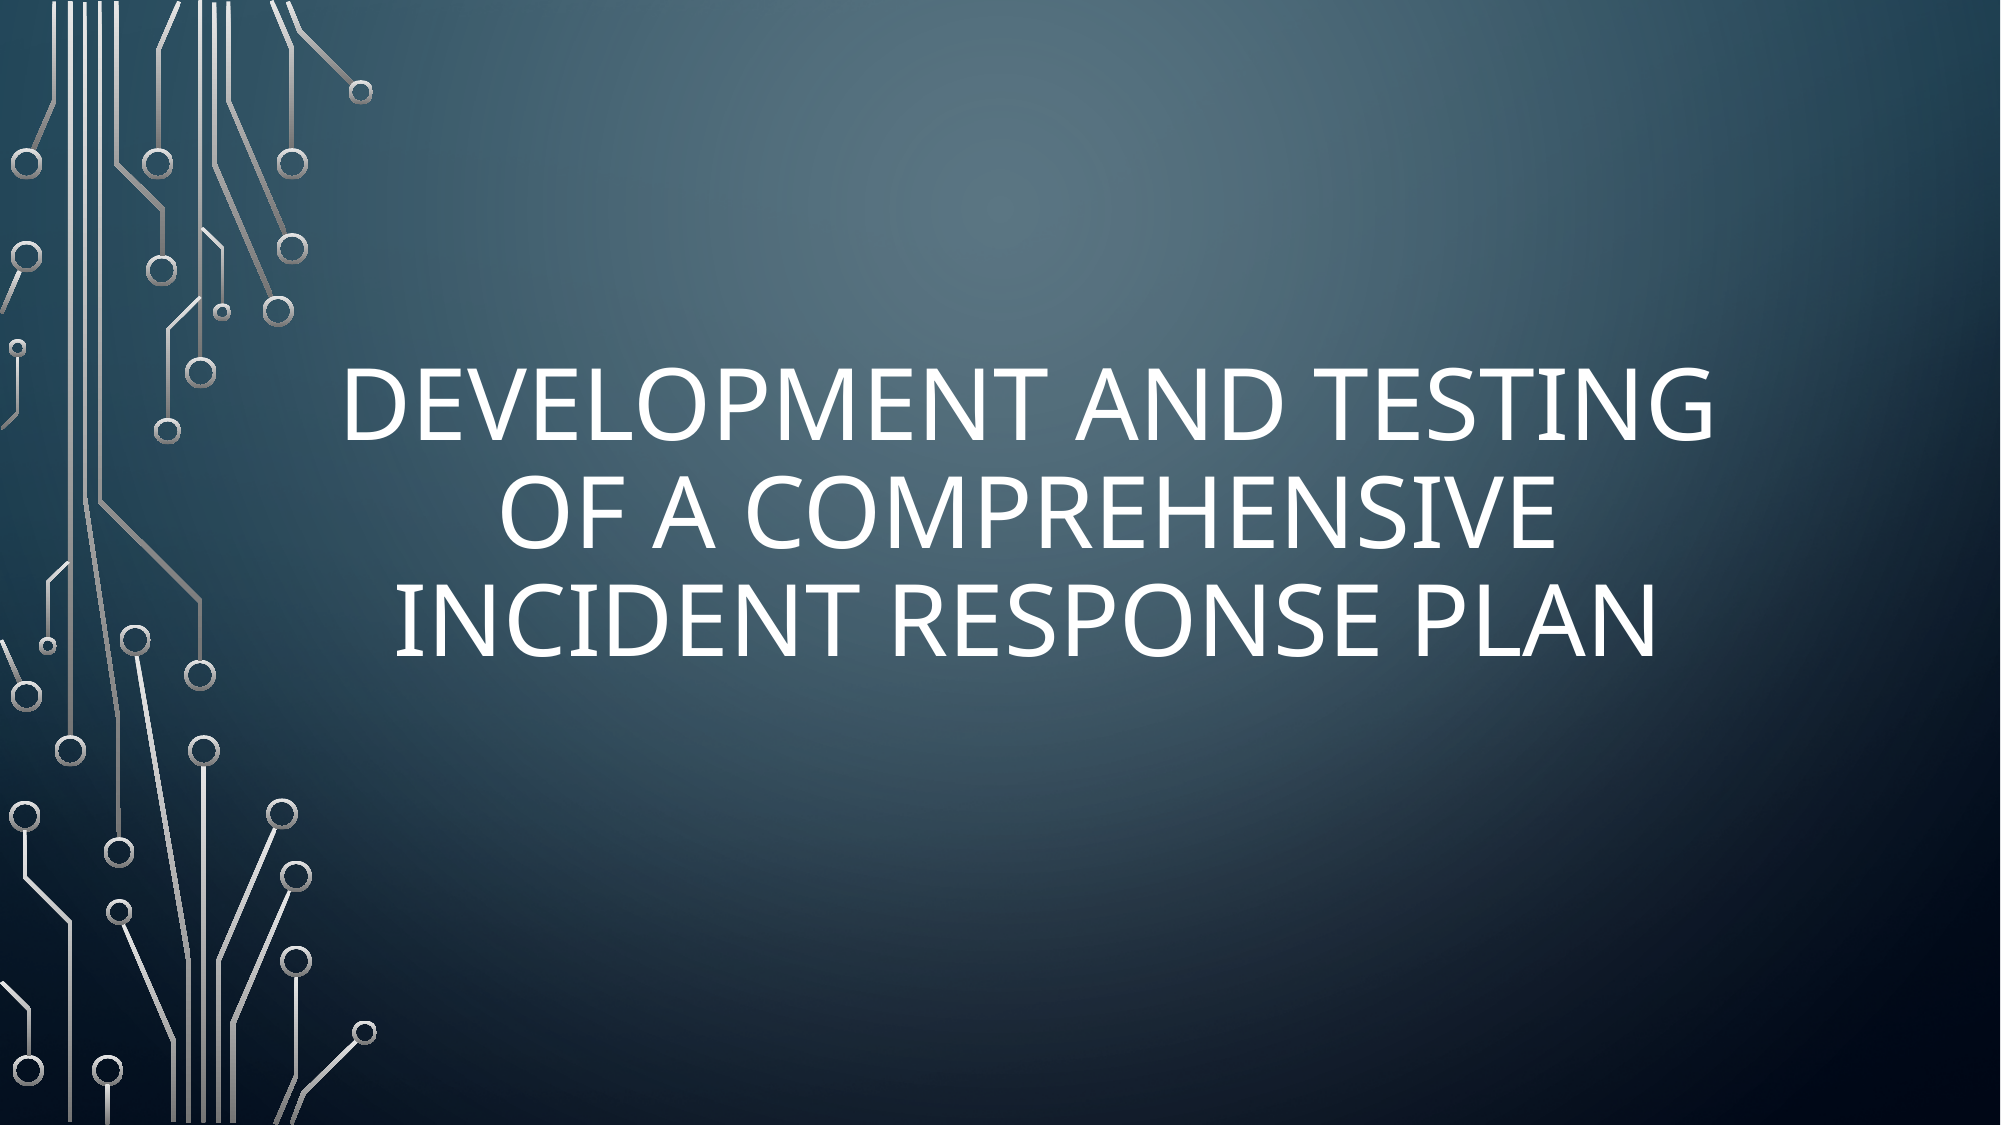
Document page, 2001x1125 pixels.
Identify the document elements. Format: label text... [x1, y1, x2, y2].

title Development and Testing of a Comprehensive Incident Response Plan [307, 145, 1750, 686]
